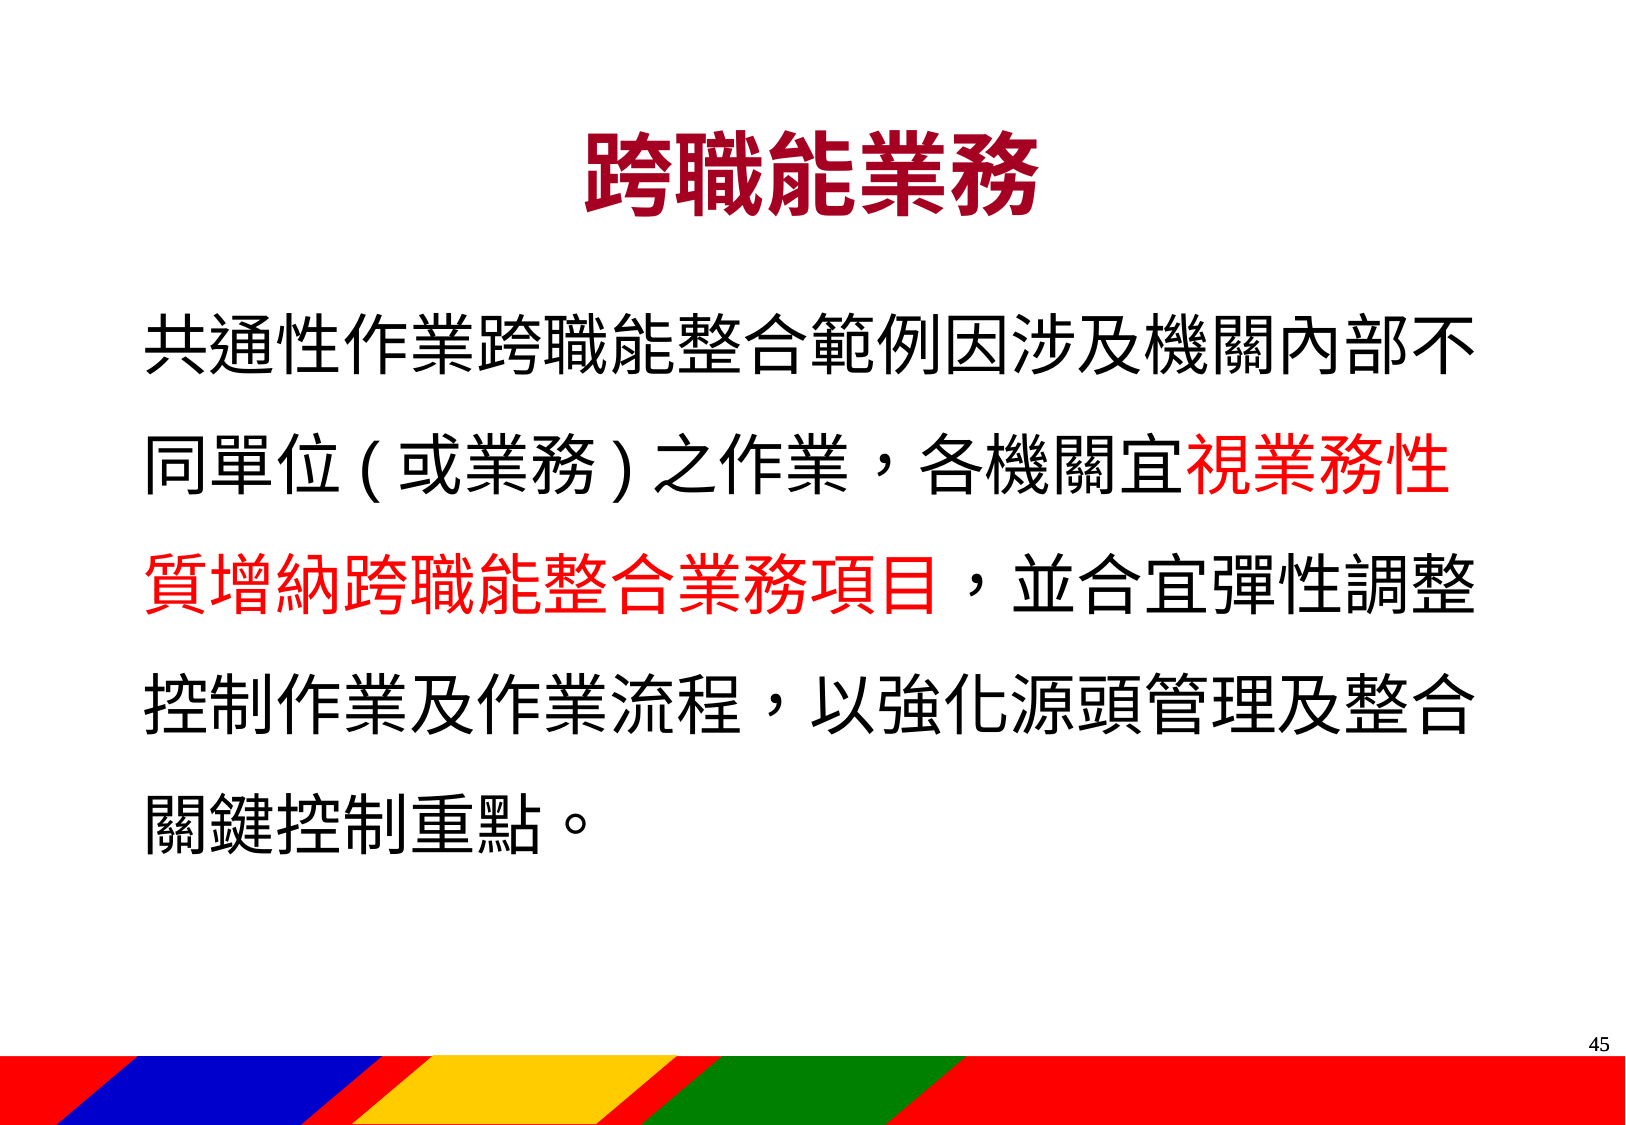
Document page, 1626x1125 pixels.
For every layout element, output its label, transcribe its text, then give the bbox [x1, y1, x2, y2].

list 共通性作業跨職能整合範例因涉及機關內部不同單位(或業務)之作業，各機關宜視業務性質增納跨職能整合業務項目，並合宜彈性調整控制作業及作業流程，以強化源頭管理及整合關鍵控制重點。 [127, 255, 1498, 1024]
title 跨職能業務 [80, 78, 1543, 266]
text_box 44 [1245, 1023, 1625, 1099]
